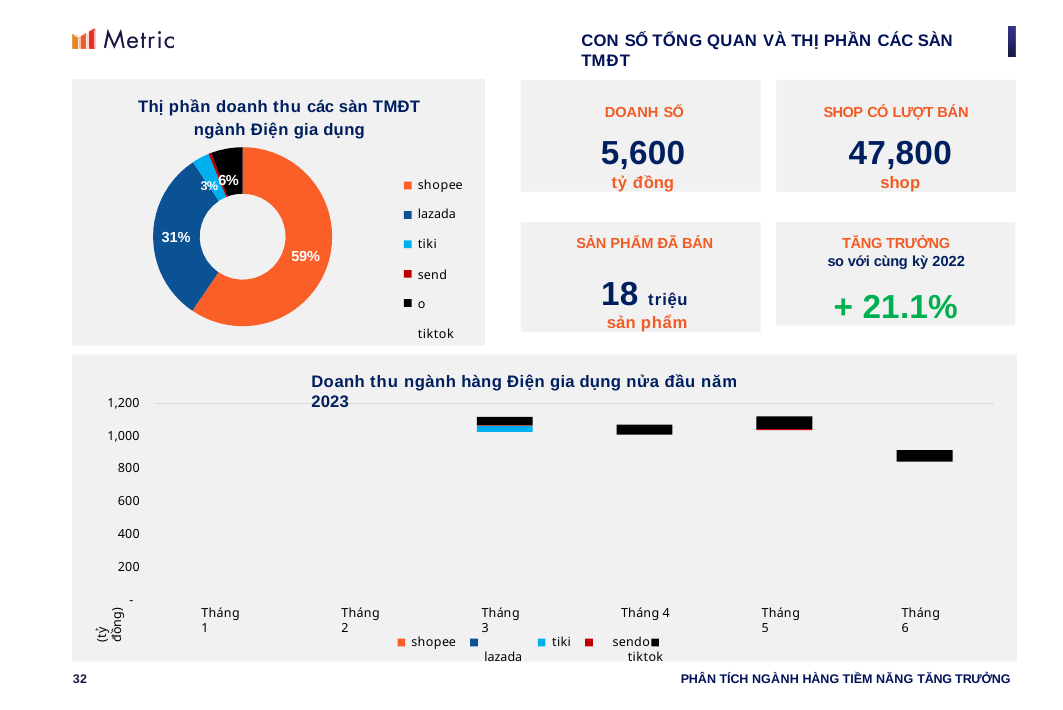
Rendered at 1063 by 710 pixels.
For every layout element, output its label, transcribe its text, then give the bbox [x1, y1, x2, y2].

picture [71, 28, 174, 50]
text_box 32 [70, 669, 90, 687]
text_box PHÂN TÍCH NGÀNH HÀNG TIỀM NĂNG TĂNG TRƯỞNG [678, 669, 1015, 687]
text_box TĂNG TRƯỞNG so với cùng kỳ 2022 + 21.1% [776, 221, 1016, 326]
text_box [71, 354, 1018, 662]
text_box DOANH SỐ 5,600 tỷ đồng [520, 80, 761, 192]
picture [1007, 26, 1016, 57]
text_box SHOP CÓ LƯỢT BÁN 47,800 shop [776, 79, 1016, 192]
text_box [71, 78, 486, 346]
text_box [584, 638, 659, 647]
text_box CON SỐ TỔNG QUAN VÀ THỊ PHẦN CÁC SÀN TMĐT [579, 27, 996, 70]
text_box SẢN PHẨM ĐÃ BÁN 18 triệu sản phẩm [520, 221, 761, 333]
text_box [403, 181, 412, 308]
